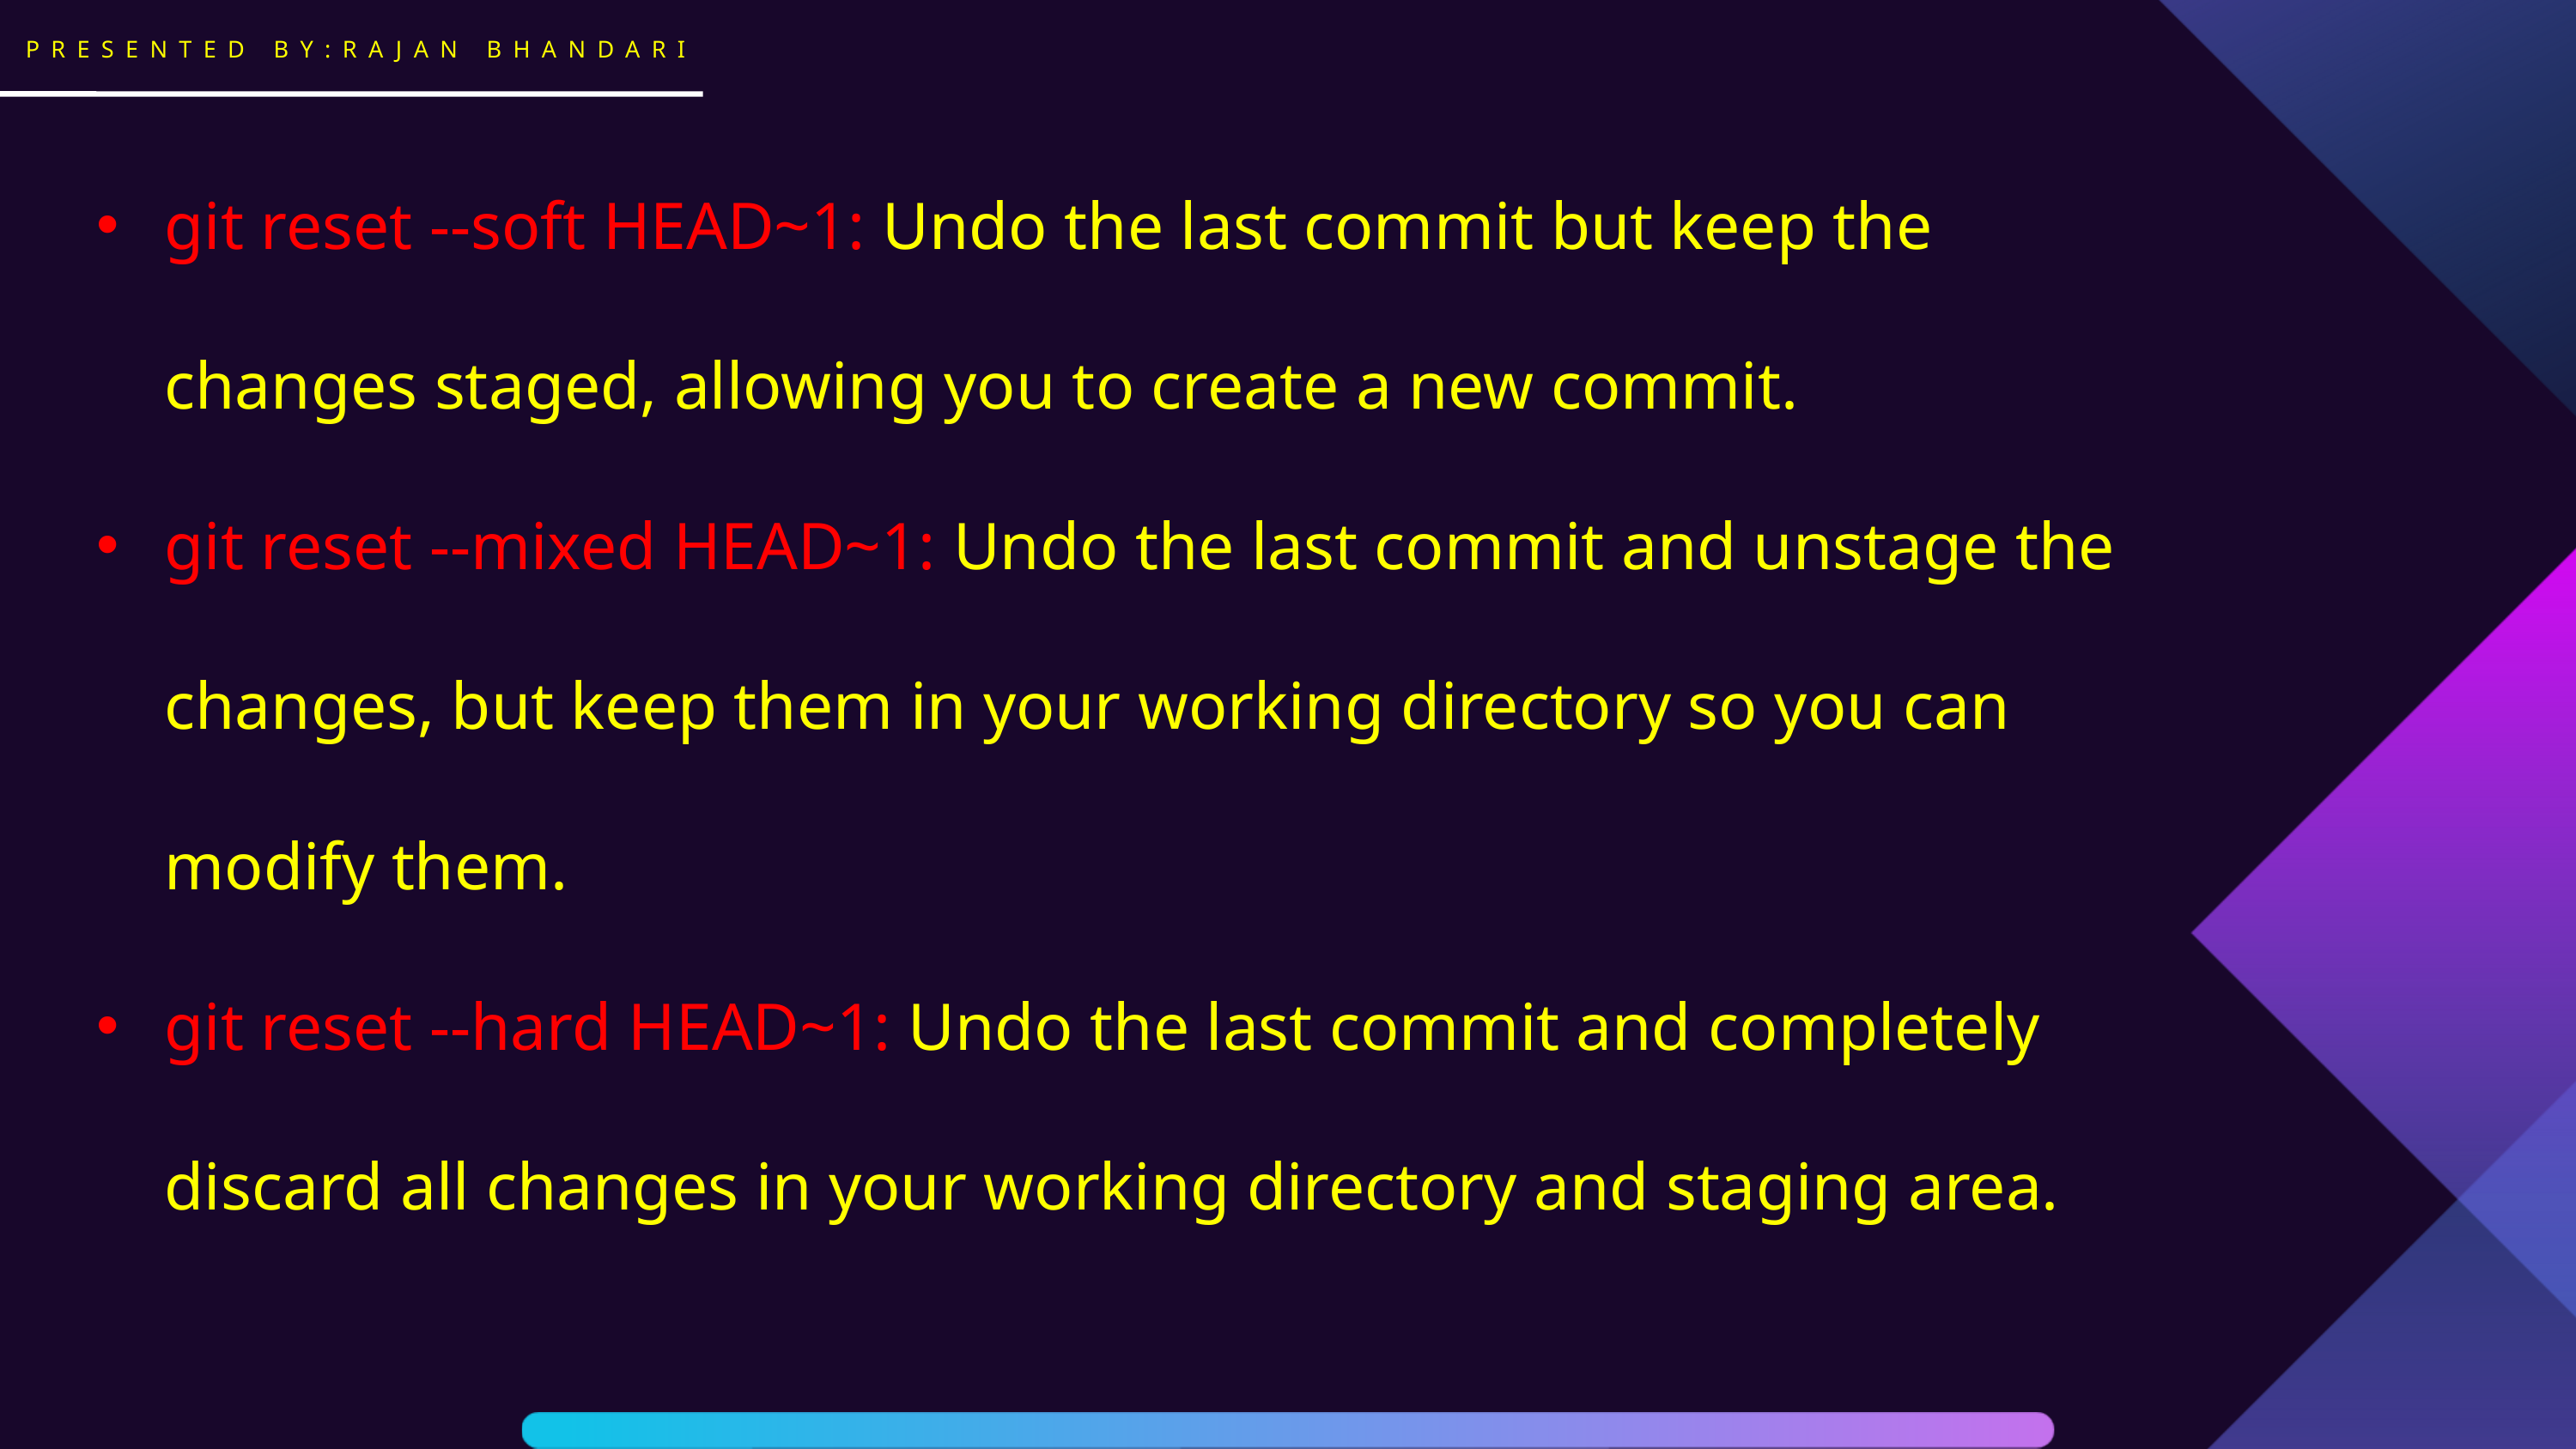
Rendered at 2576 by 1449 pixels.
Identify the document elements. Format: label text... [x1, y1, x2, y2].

text_box PRESENTED BY:RAJAN BHANDARI [25, 36, 728, 63]
text_box git reset --soft HEAD~1: Undo the last commit but keep the changes staged, allowing you to create a new commit. git reset --mixed HEAD~1: Undo the last commit and unstage the changes, but keep them in your working directory so you can modify them. git reset --hard HEAD~1: Undo the last commit and completely discard all changes in your working directory and staging area. [27, 101, 2201, 1223]
text_box [1710, 0, 2576, 1449]
text_box [521, 1412, 1710, 1449]
